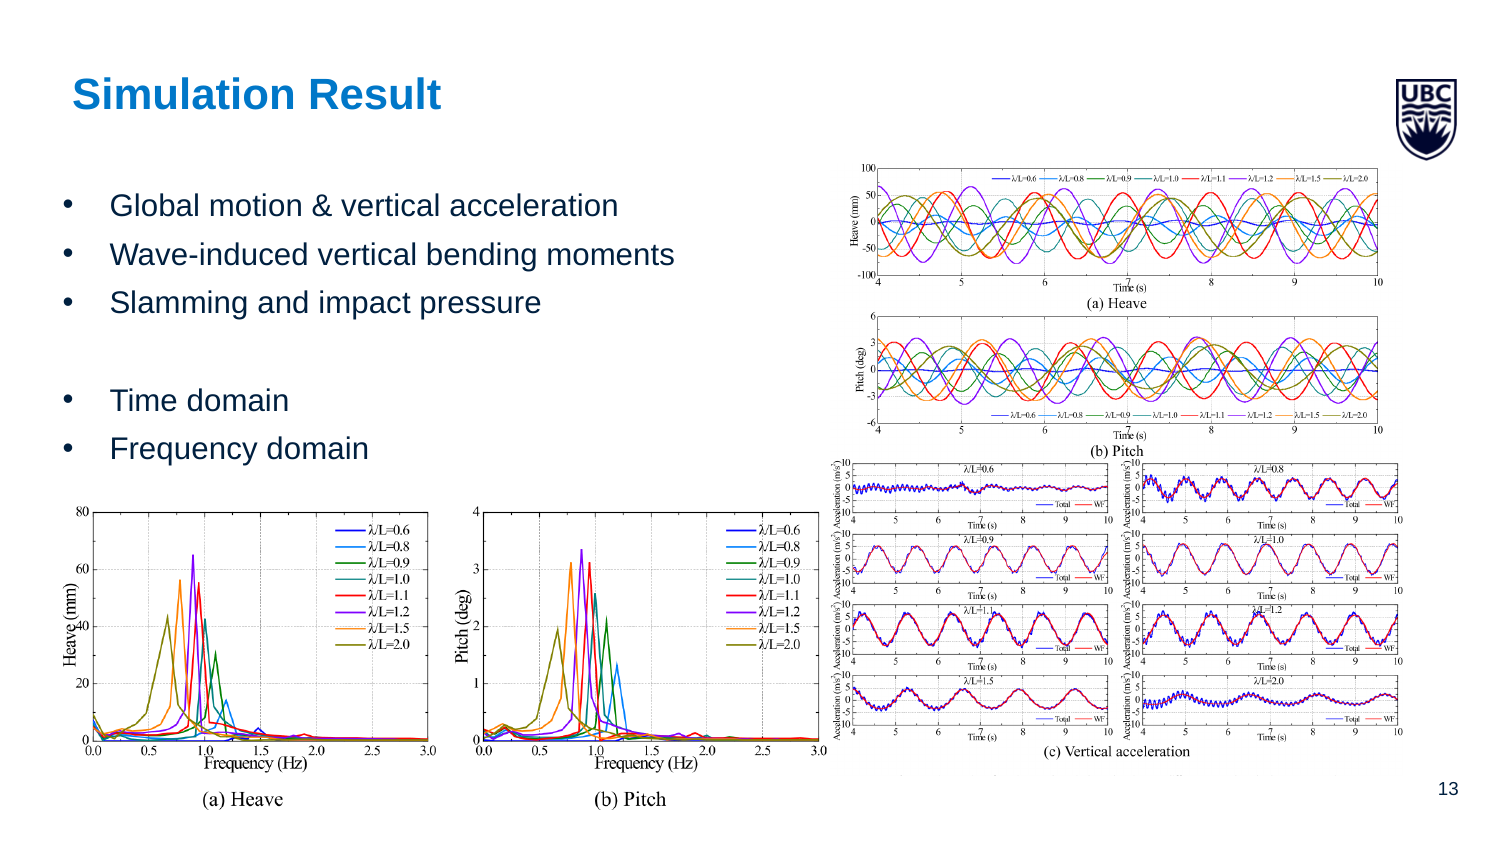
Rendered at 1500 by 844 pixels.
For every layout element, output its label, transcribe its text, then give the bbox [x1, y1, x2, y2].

picture [62, 505, 828, 814]
title Simulation Result [71, 67, 1329, 170]
list Global motion & vertical acceleration Wave-induced vertical bending moments Slamming and impact pressure Time domain Frequency domain [62, 174, 682, 470]
picture [830, 162, 1403, 776]
picture [1396, 79, 1457, 161]
